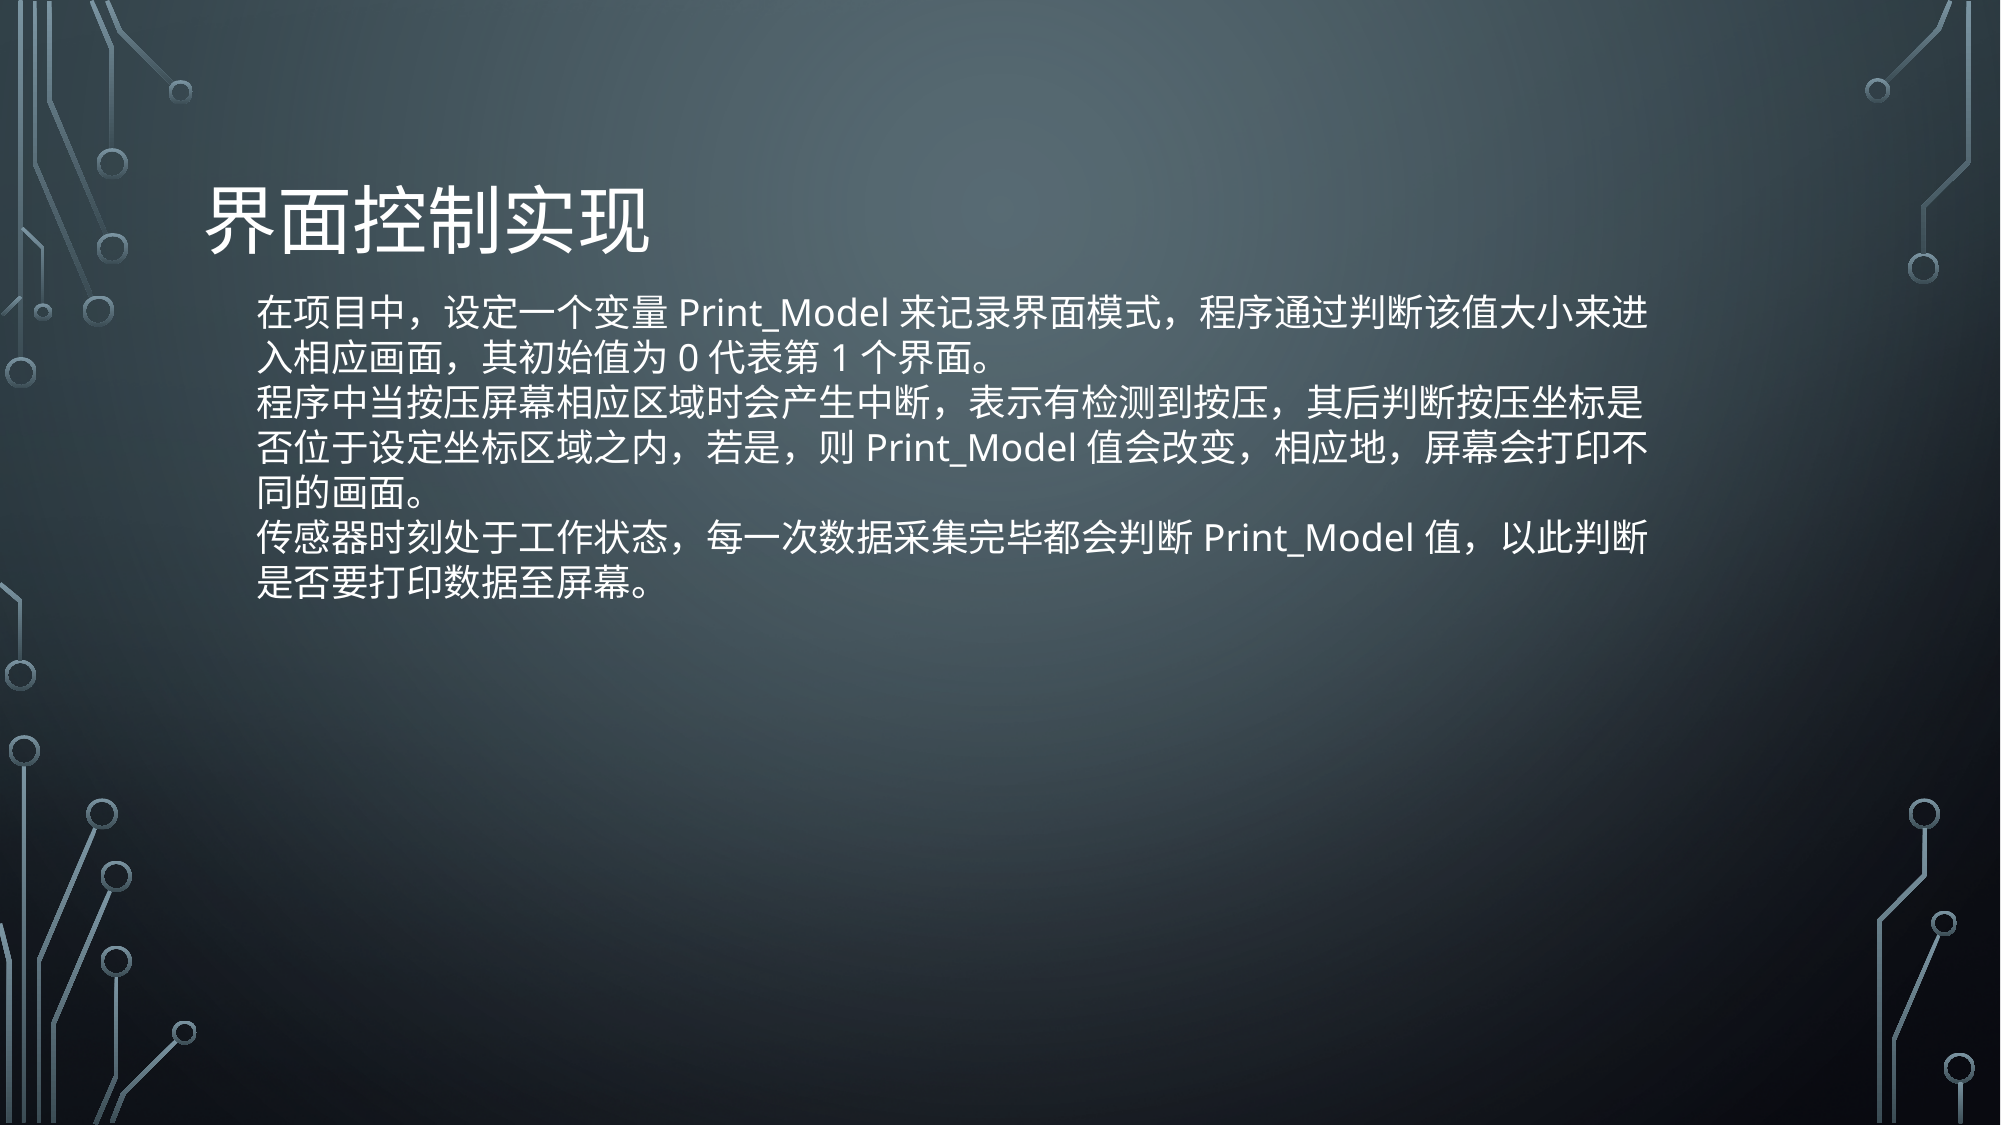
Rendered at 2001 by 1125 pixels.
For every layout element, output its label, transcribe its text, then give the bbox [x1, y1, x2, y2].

text_box [377, 139, 1849, 1007]
text_box 在项目中，设定一个变量Print_Model来记录界面模式，程序通过判断该值大小来进入相应画面，其初始值为0代表第1个界面。 程序中当按压屏幕相应区域时会产生中断，表示有检测到按压，其后判断按压坐标是否位于设定坐标区域之内，若是，则Print_Model值会改变，相应地，屏幕会打印不同的画面。 传感器时刻处于工作状态，每一次数据采集完毕都会判断Print_Model值，以此判断是否要打印数据至屏幕。 [241, 281, 1666, 612]
text_box 界面控制实现 [187, 176, 774, 272]
